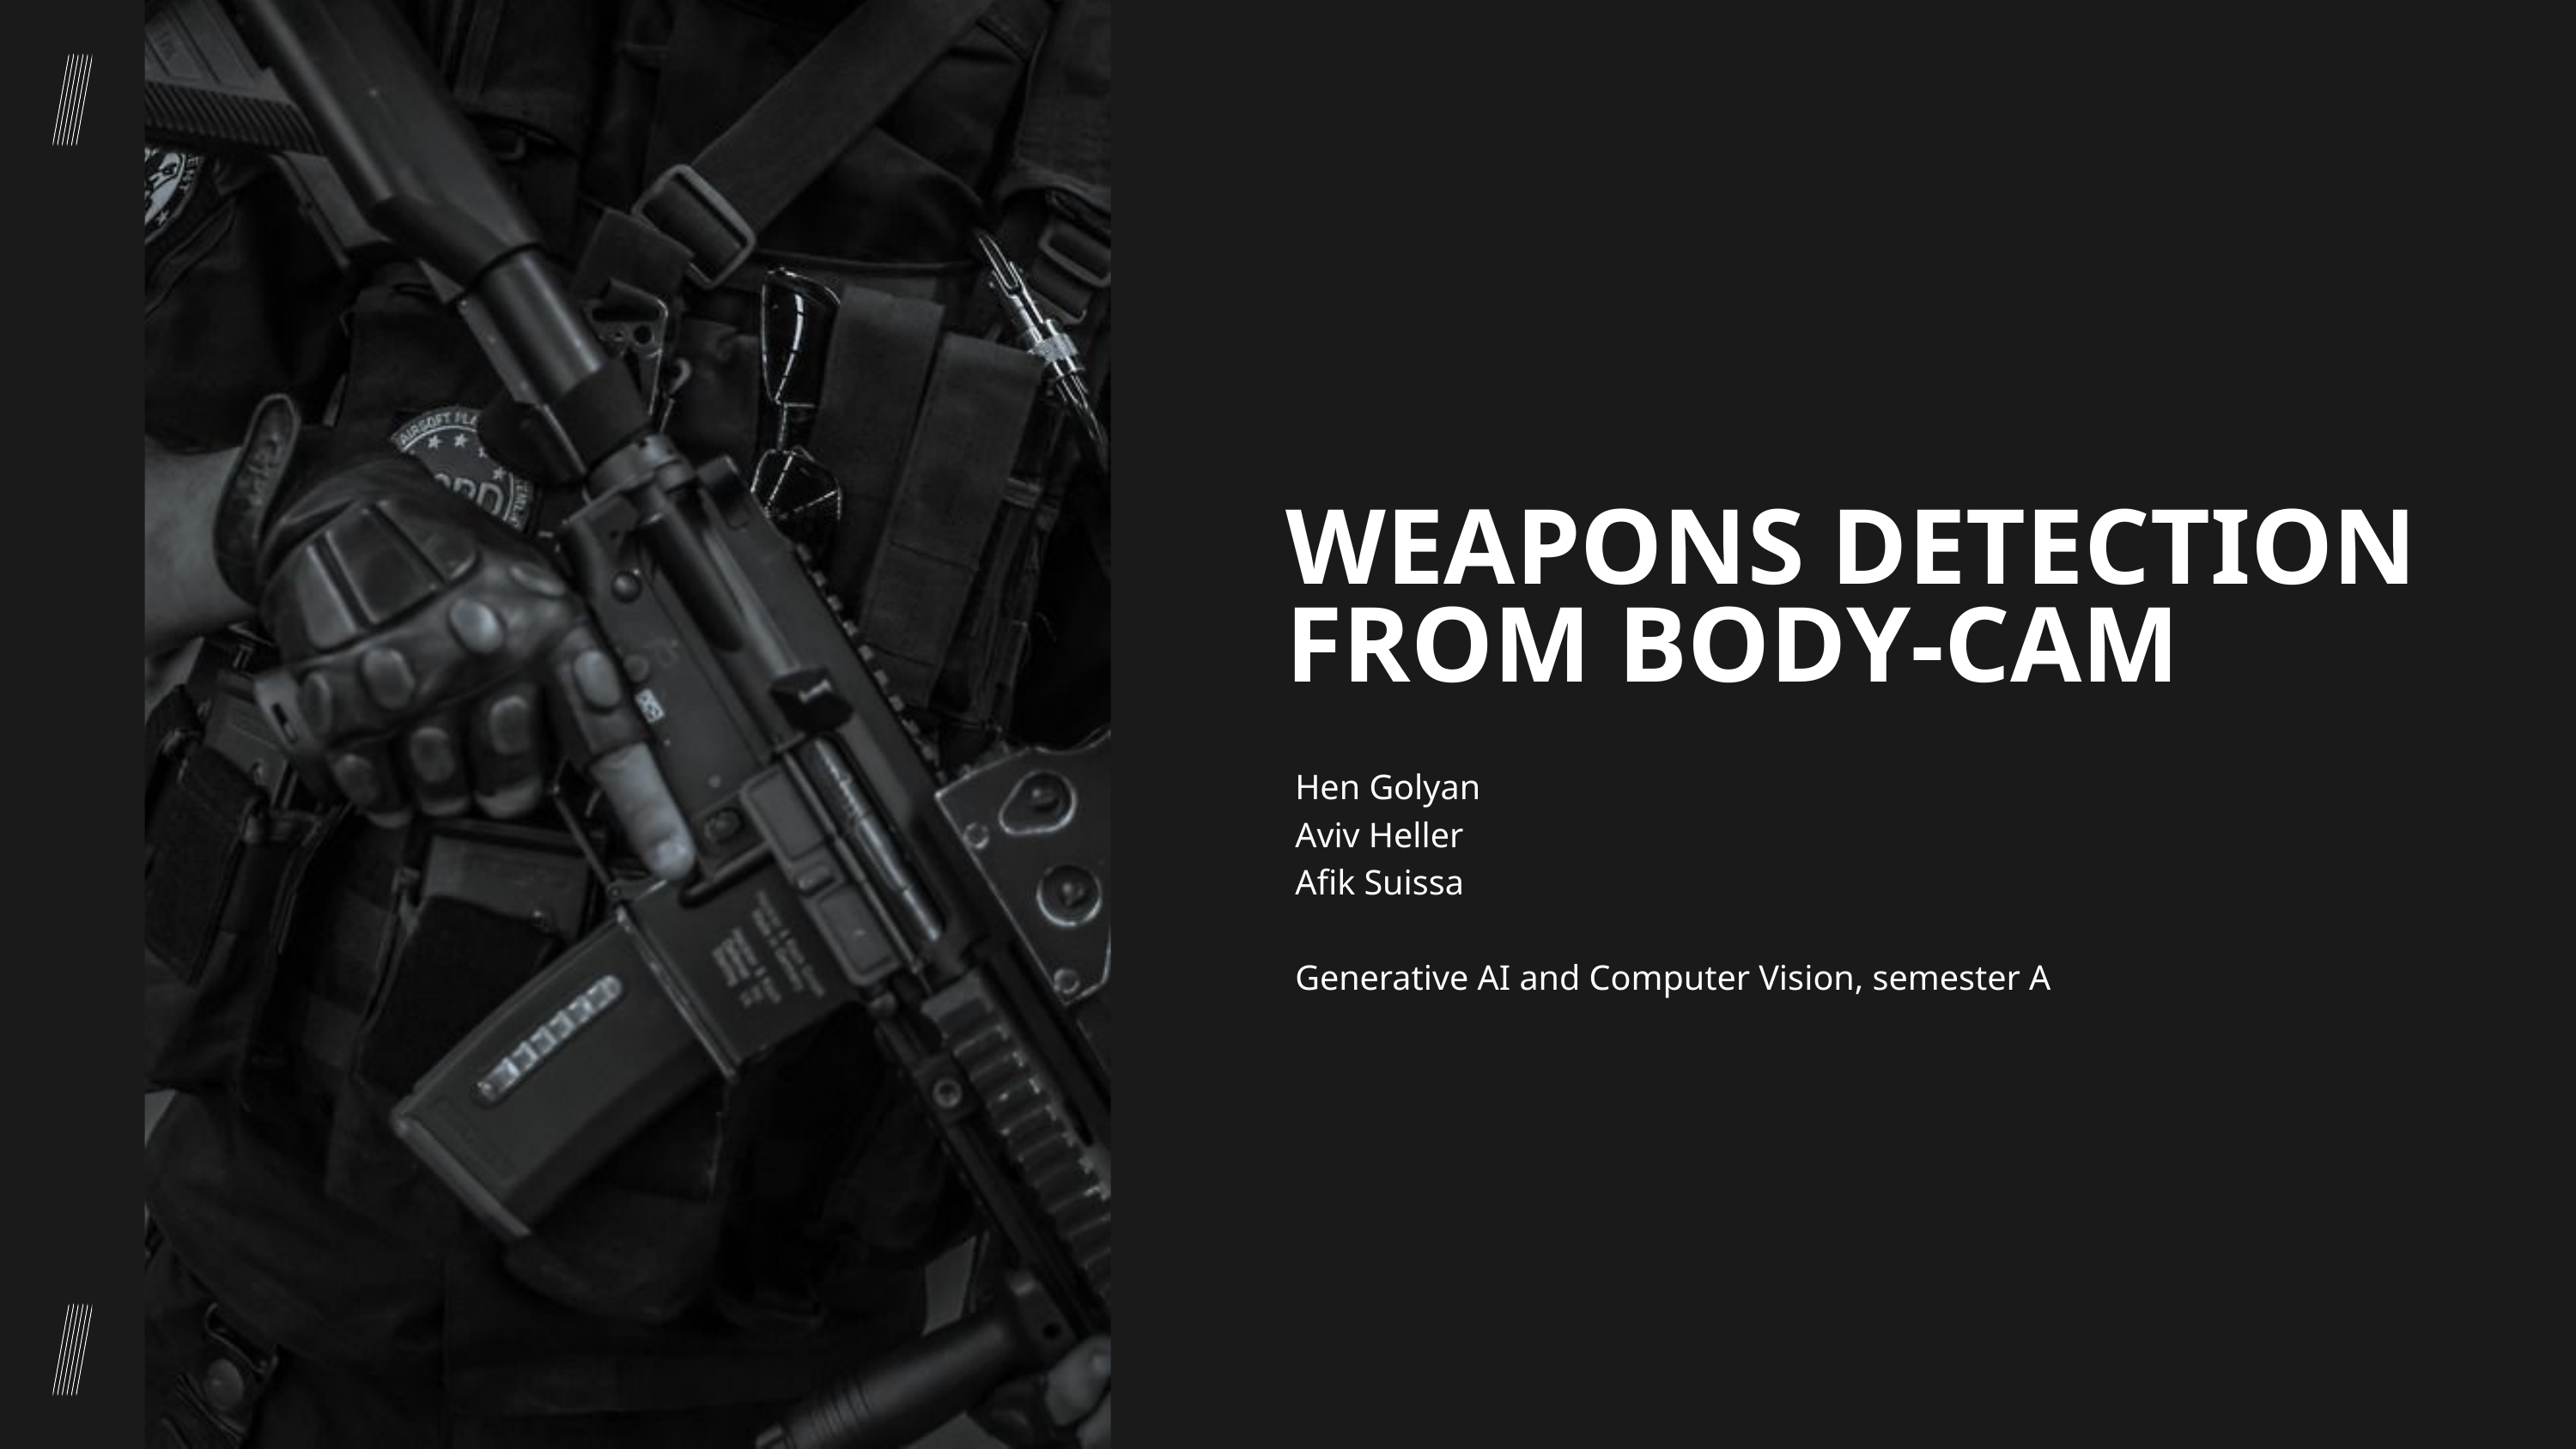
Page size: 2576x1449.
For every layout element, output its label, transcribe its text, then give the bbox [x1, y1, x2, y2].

text_box [52, 1302, 93, 1397]
text_box [52, 52, 93, 147]
text_box WEAPONS DETECTION FROM BODY-CAM [1285, 506, 2432, 704]
text_box Hen Golyan Aviv Heller Afik Suissa Generative AI and Computer Vision, semester A [1295, 718, 2192, 997]
text_box [144, 0, 1111, 1449]
